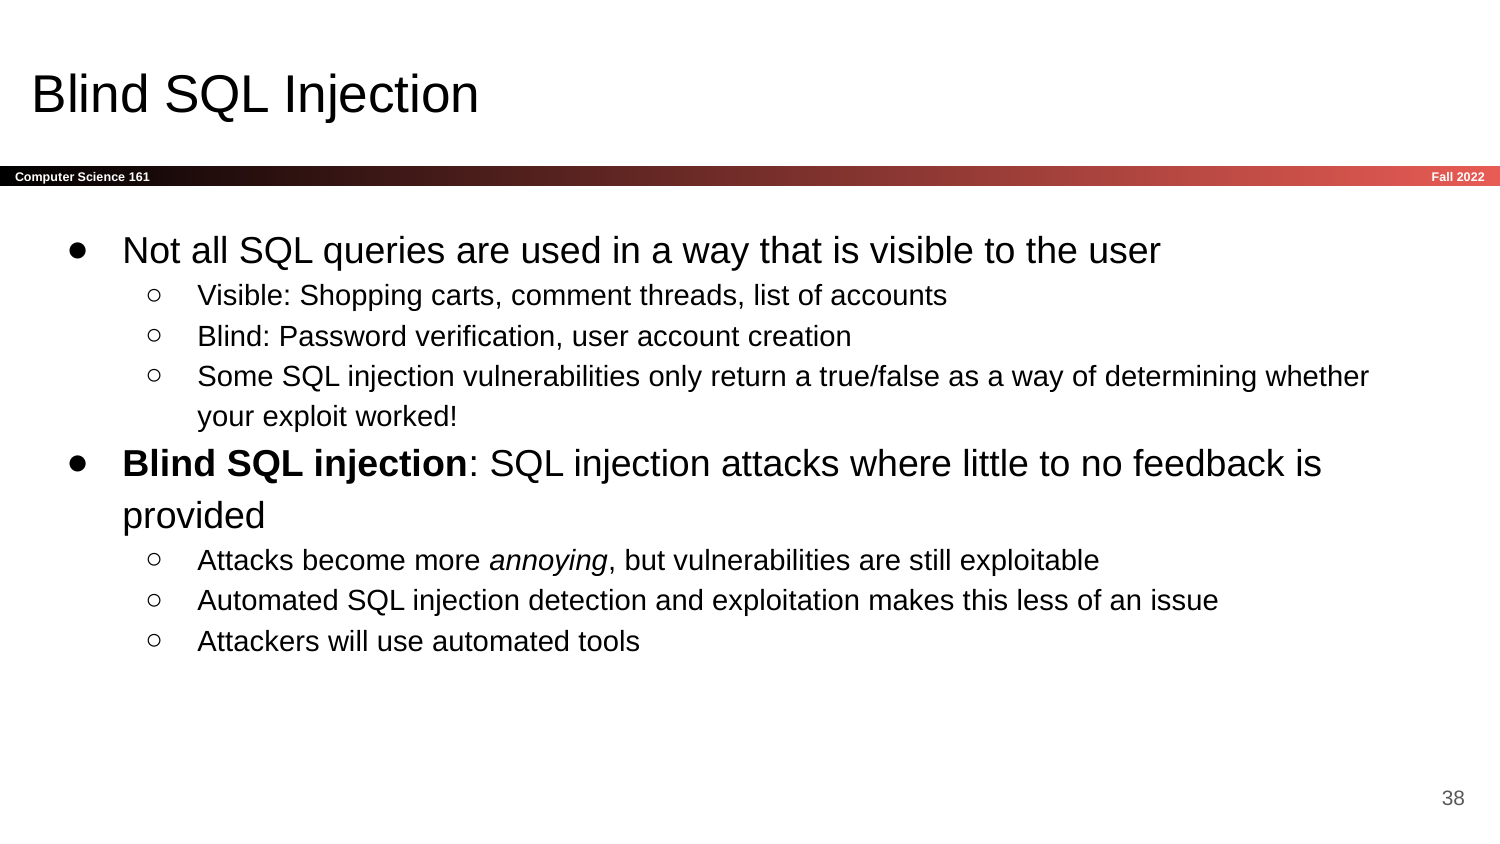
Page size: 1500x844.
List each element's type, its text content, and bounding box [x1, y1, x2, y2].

slide_number ‹#› [1389, 764, 1480, 830]
list Not all SQL queries are used in a way that is visible to the user Visible: Shopping carts, comment threads, list of accounts Blind: Password verification, user account creation Some SQL injection vulnerabilities only return a true/false as a way of determining whether your exploit worked! Blind SQL injection: SQL injection attacks where little to no feedback is provided Attacks become more annoying, but vulnerabilities are still exploitable Automated SQL injection detection and exploitation makes this less of an issue Attackers will use automated tools [32, 204, 1431, 823]
title Blind SQL Injection [16, 44, 1415, 139]
